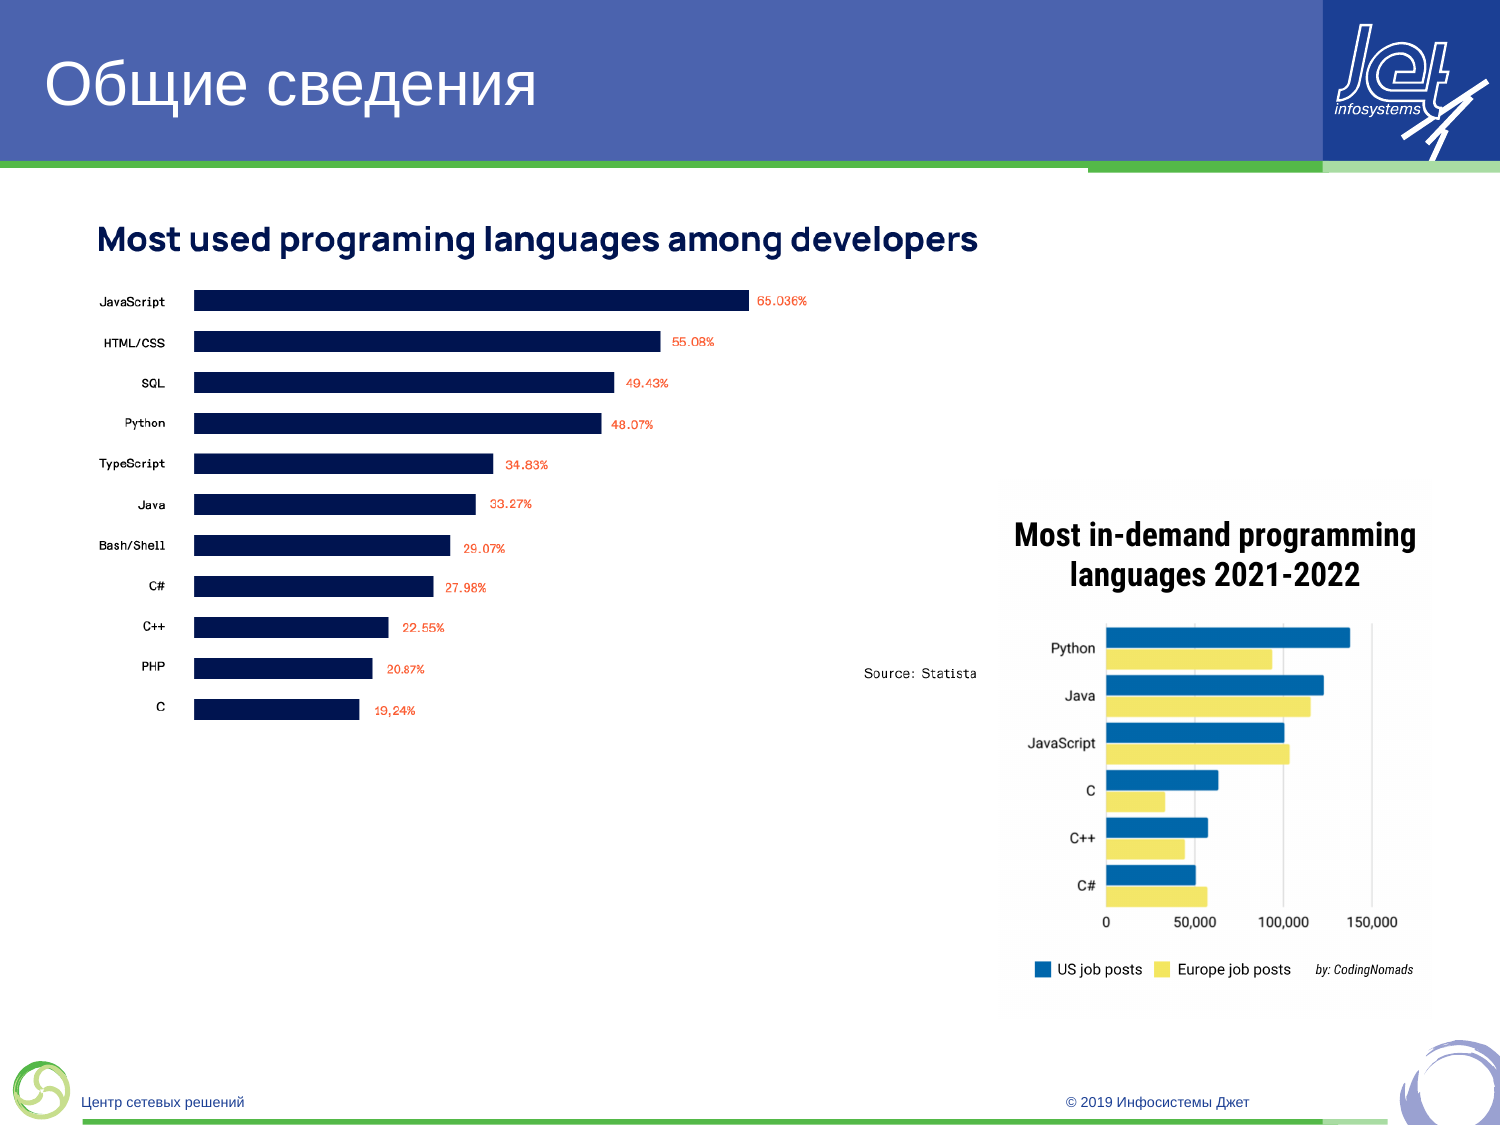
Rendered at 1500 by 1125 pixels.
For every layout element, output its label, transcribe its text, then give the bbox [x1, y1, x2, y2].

title Общие сведения [29, 21, 1294, 140]
picture [0, 168, 1433, 1019]
